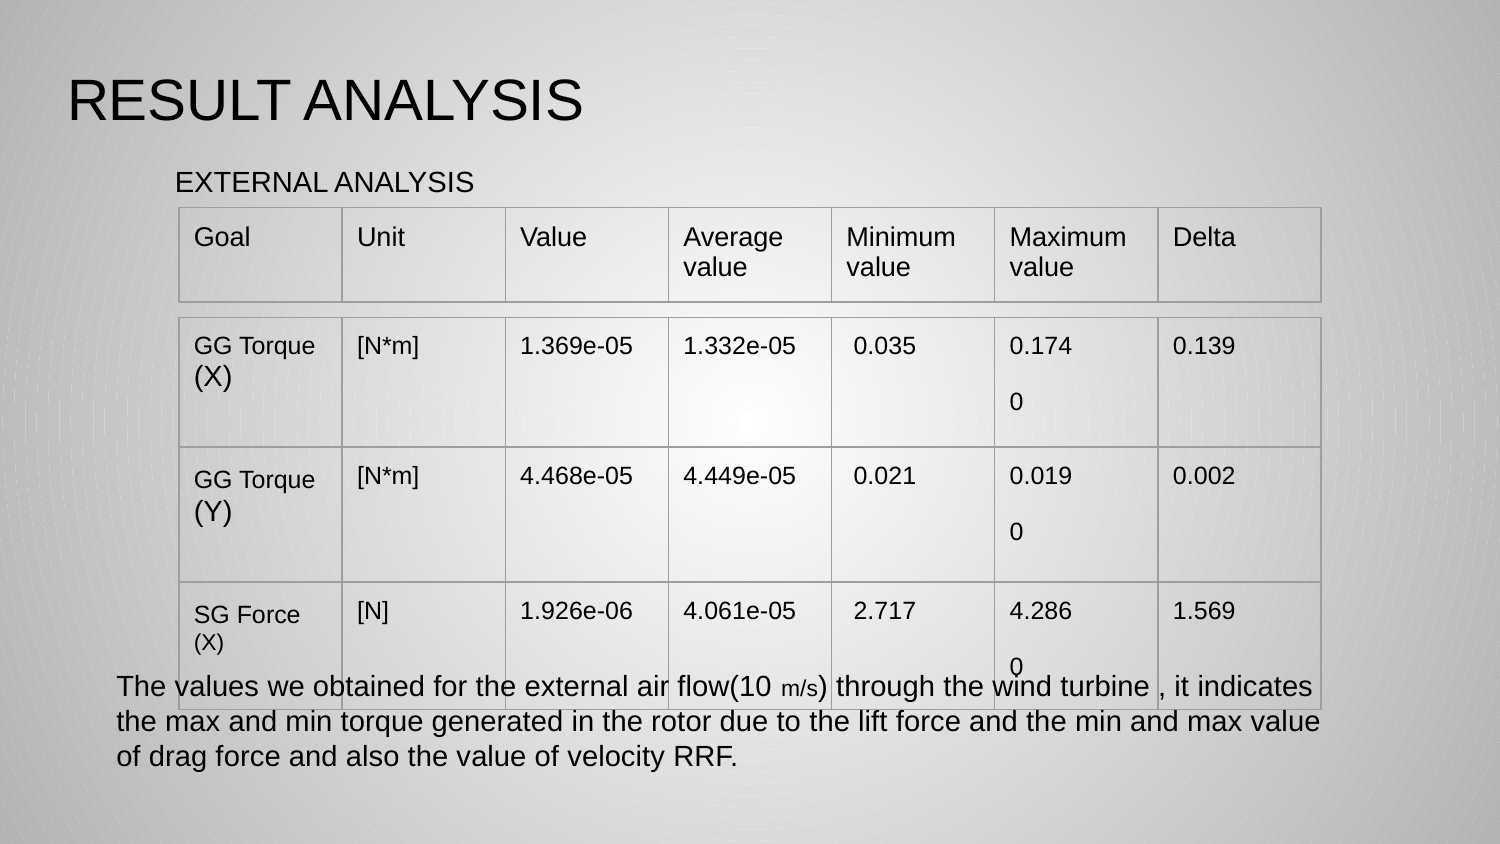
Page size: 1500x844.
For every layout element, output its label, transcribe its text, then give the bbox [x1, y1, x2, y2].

table_cell 0.019 0 [995, 448, 1157, 581]
table_cell 4.468e-05 [506, 448, 668, 581]
table_cell [N] [343, 583, 505, 651]
table_cell GG Torque (Y) [180, 448, 341, 581]
table_header Minimum value [832, 208, 994, 301]
table_header Value [506, 208, 668, 301]
table_cell 1.926e-06 [506, 583, 668, 651]
table_header Average value [669, 208, 831, 301]
table_cell 0.002 [1159, 448, 1320, 581]
table_header [N*m] [343, 318, 505, 446]
text_box The values we obtained for the external air flow(10 m/s) through the wind turbine , it indicates the max and min torque generated in the rotor due to the lift force and the min and max value of drag force and also the value of velocity RRF. [101, 651, 1358, 822]
table_cell [N*m] [343, 448, 505, 581]
table_header Goal [180, 214, 341, 301]
table_cell 4.449e-05 [669, 448, 831, 581]
table_header Unit [343, 208, 505, 301]
text_box RESULT ANALYSIS [52, 47, 1077, 148]
table_header 0.139 [1159, 318, 1320, 446]
table_header Delta [1159, 208, 1320, 301]
table_cell 2.717 [832, 583, 994, 651]
table_header GG Torque (X) [180, 318, 341, 446]
table_header Maximum value [995, 208, 1157, 301]
table_cell 4.286 0 [995, 583, 1157, 651]
table_header 0.174 0 [995, 318, 1157, 446]
table_cell 0.021 [832, 448, 994, 581]
text_box EXTERNAL ANALYSIS [159, 148, 495, 214]
table_cell 1.569 [1159, 583, 1320, 651]
table_header 1.332e-05 [669, 318, 831, 446]
table_header 1.369e-05 [506, 318, 668, 446]
table_cell SG Force (X) [180, 583, 341, 651]
table_cell 4.061e-05 [669, 583, 831, 651]
table_header 0.035 [832, 318, 994, 446]
